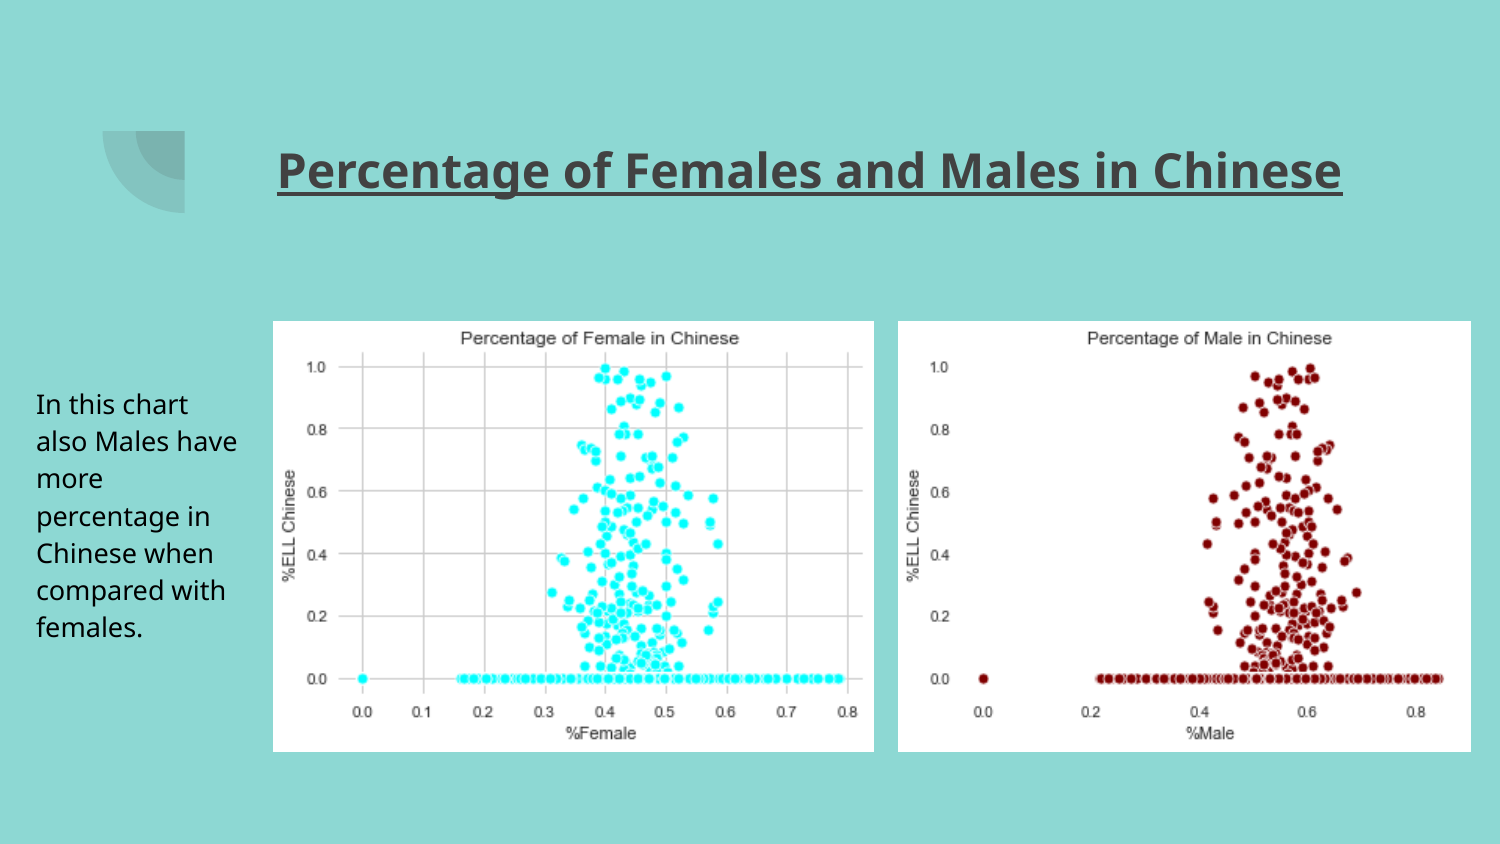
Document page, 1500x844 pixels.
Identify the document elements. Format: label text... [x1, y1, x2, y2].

picture [273, 321, 874, 752]
title Percentage of Females and Males in Chinese [261, 124, 1399, 225]
picture [898, 321, 1471, 752]
list In this chart also Males have more percentage in Chinese when compared with females. [21, 367, 262, 785]
